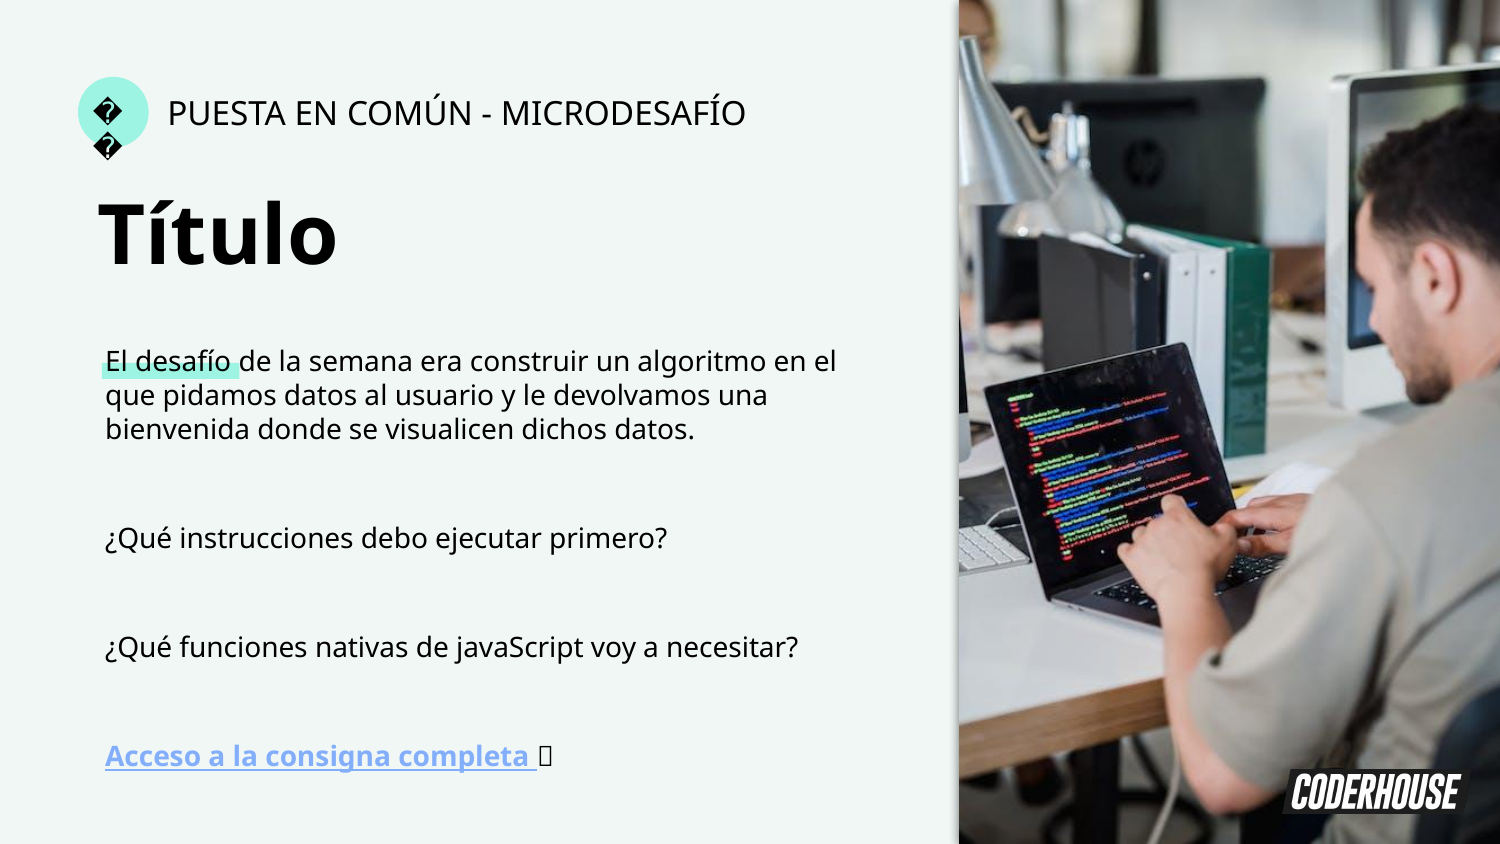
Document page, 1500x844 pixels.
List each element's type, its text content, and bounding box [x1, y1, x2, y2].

picture [958, 0, 1500, 844]
text_box El desafío de la semana era construir un algoritmo en el que pidamos datos al usuario y le devolvamos una bienvenida donde se visualicen dichos datos. ¿Qué instrucciones debo ejecutar primero? ¿Qué funciones nativas de javaScript voy a necesitar? Acceso a la consigna completa 🚀 [90, 328, 862, 788]
text_box Título [82, 177, 901, 298]
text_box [77, 76, 149, 148]
text_box PUESTA EN COMÚN - MICRODESAFÍO [152, 76, 780, 147]
